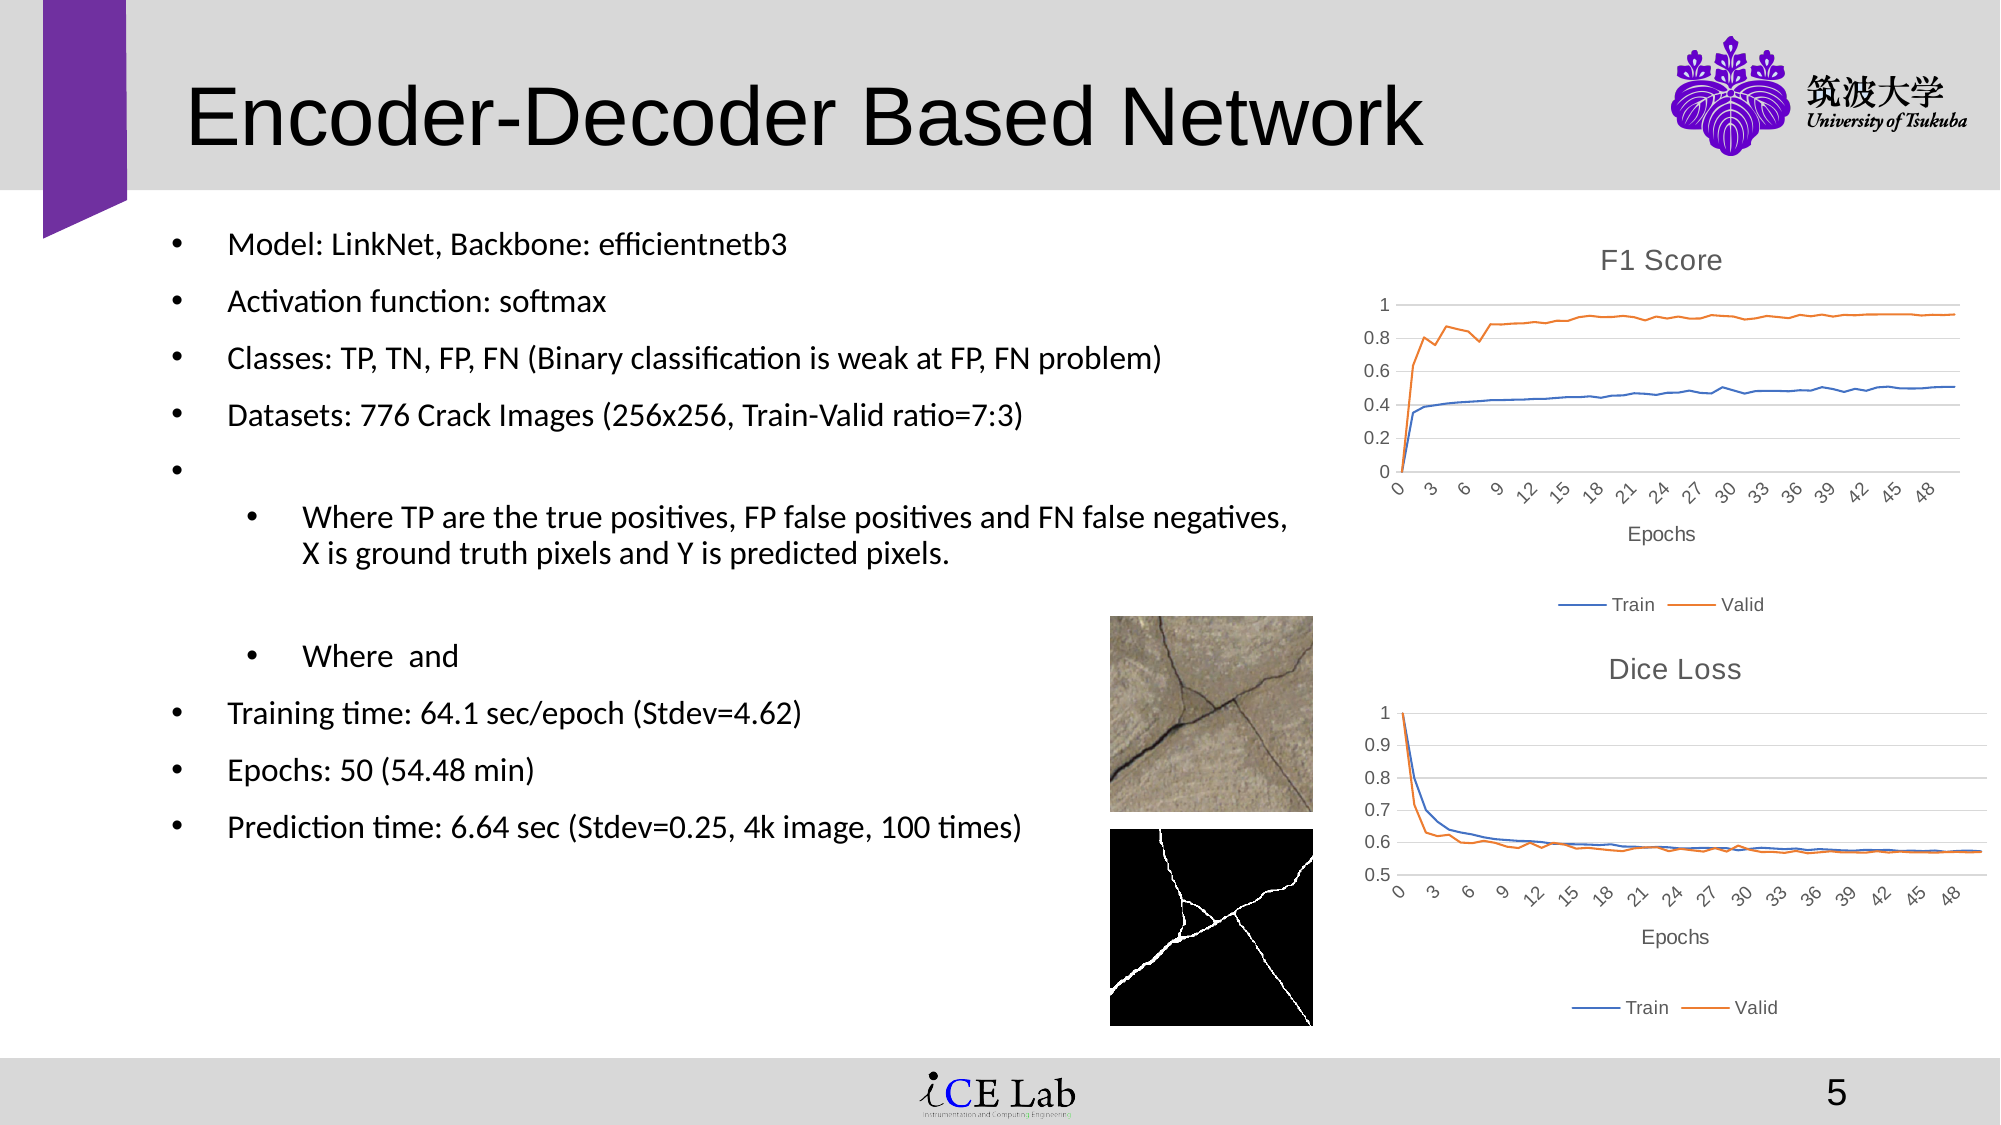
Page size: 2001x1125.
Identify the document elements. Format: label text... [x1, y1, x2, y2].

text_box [1110, 616, 1313, 1026]
picture [1671, 36, 1967, 156]
chart [1351, 628, 2000, 1026]
chart [1351, 219, 1973, 623]
picture [919, 1071, 1082, 1121]
slide_number 4 [1412, 1054, 1863, 1125]
title Encoder-Decoder Based Network [170, 59, 1863, 178]
